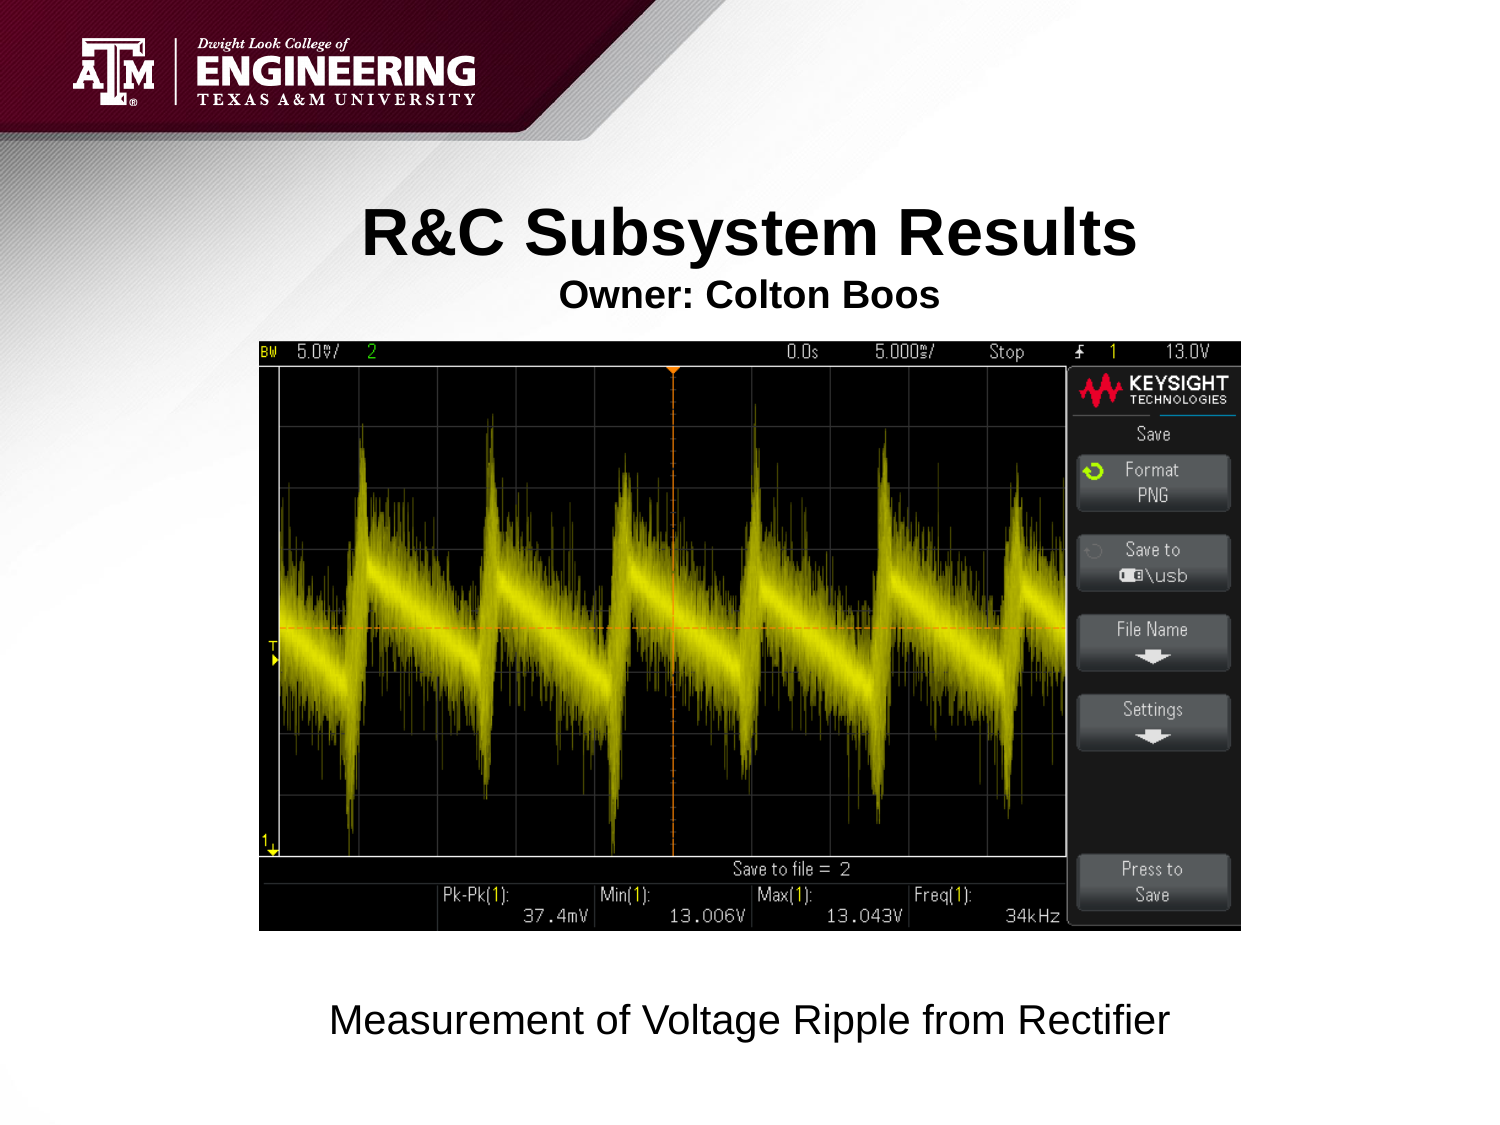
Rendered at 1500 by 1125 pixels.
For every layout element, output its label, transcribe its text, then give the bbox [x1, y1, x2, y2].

text_box Measurement of Voltage Ripple from Rectifier [287, 977, 1213, 1058]
picture [0, 0, 1500, 1125]
title R&C Subsystem Results Owner: Colton Boos [75, 163, 1425, 342]
